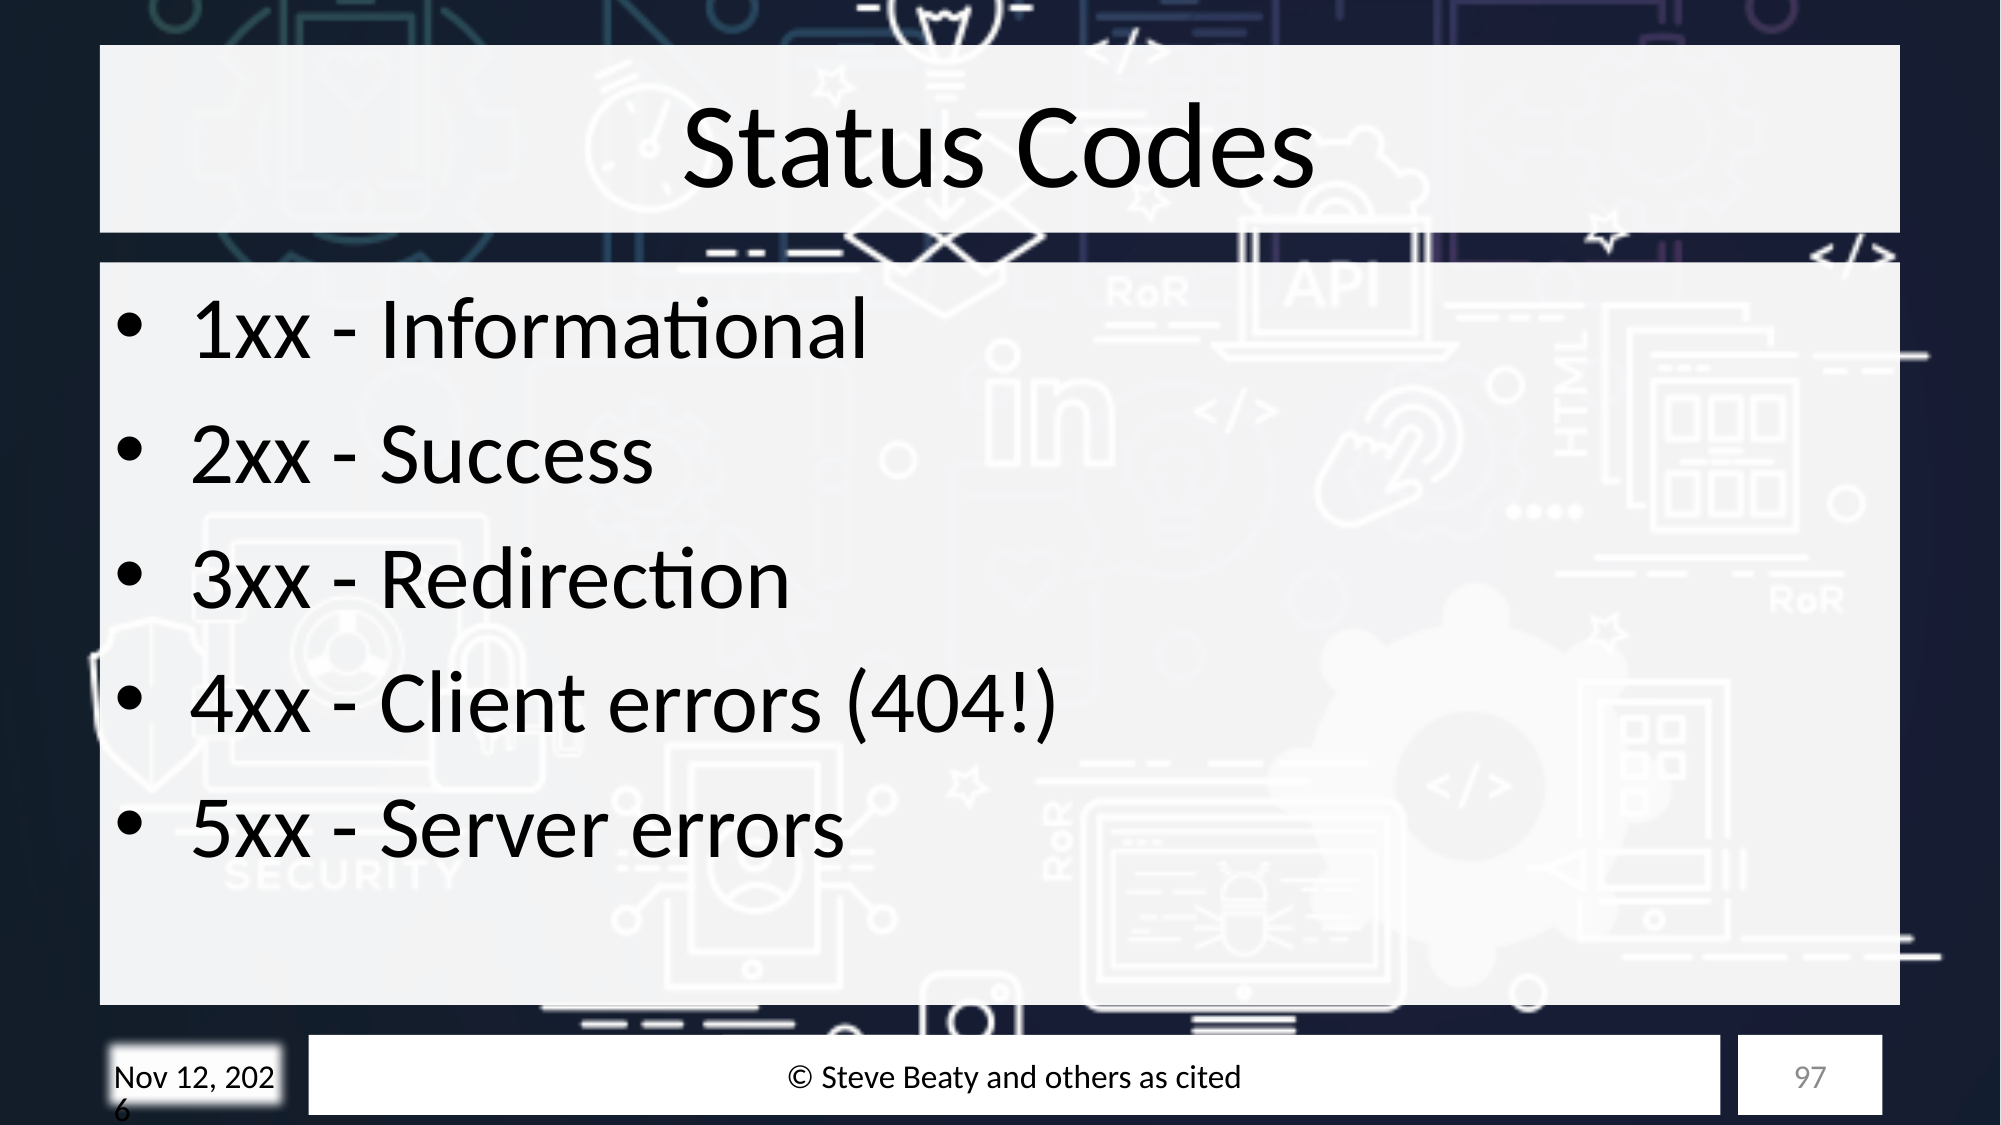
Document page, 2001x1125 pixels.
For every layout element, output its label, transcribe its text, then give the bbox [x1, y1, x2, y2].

picture [0, 0, 2001, 1125]
slide_number 97 [1738, 1034, 1883, 1115]
title Status Codes [99, 45, 1900, 233]
footer © Steve Beaty and others as cited [308, 1034, 1721, 1115]
list 1xx - Informational 2xx - Success 3xx - Redirection 4xx - Client errors (404!) 5xx - Server errors [99, 262, 1900, 1005]
